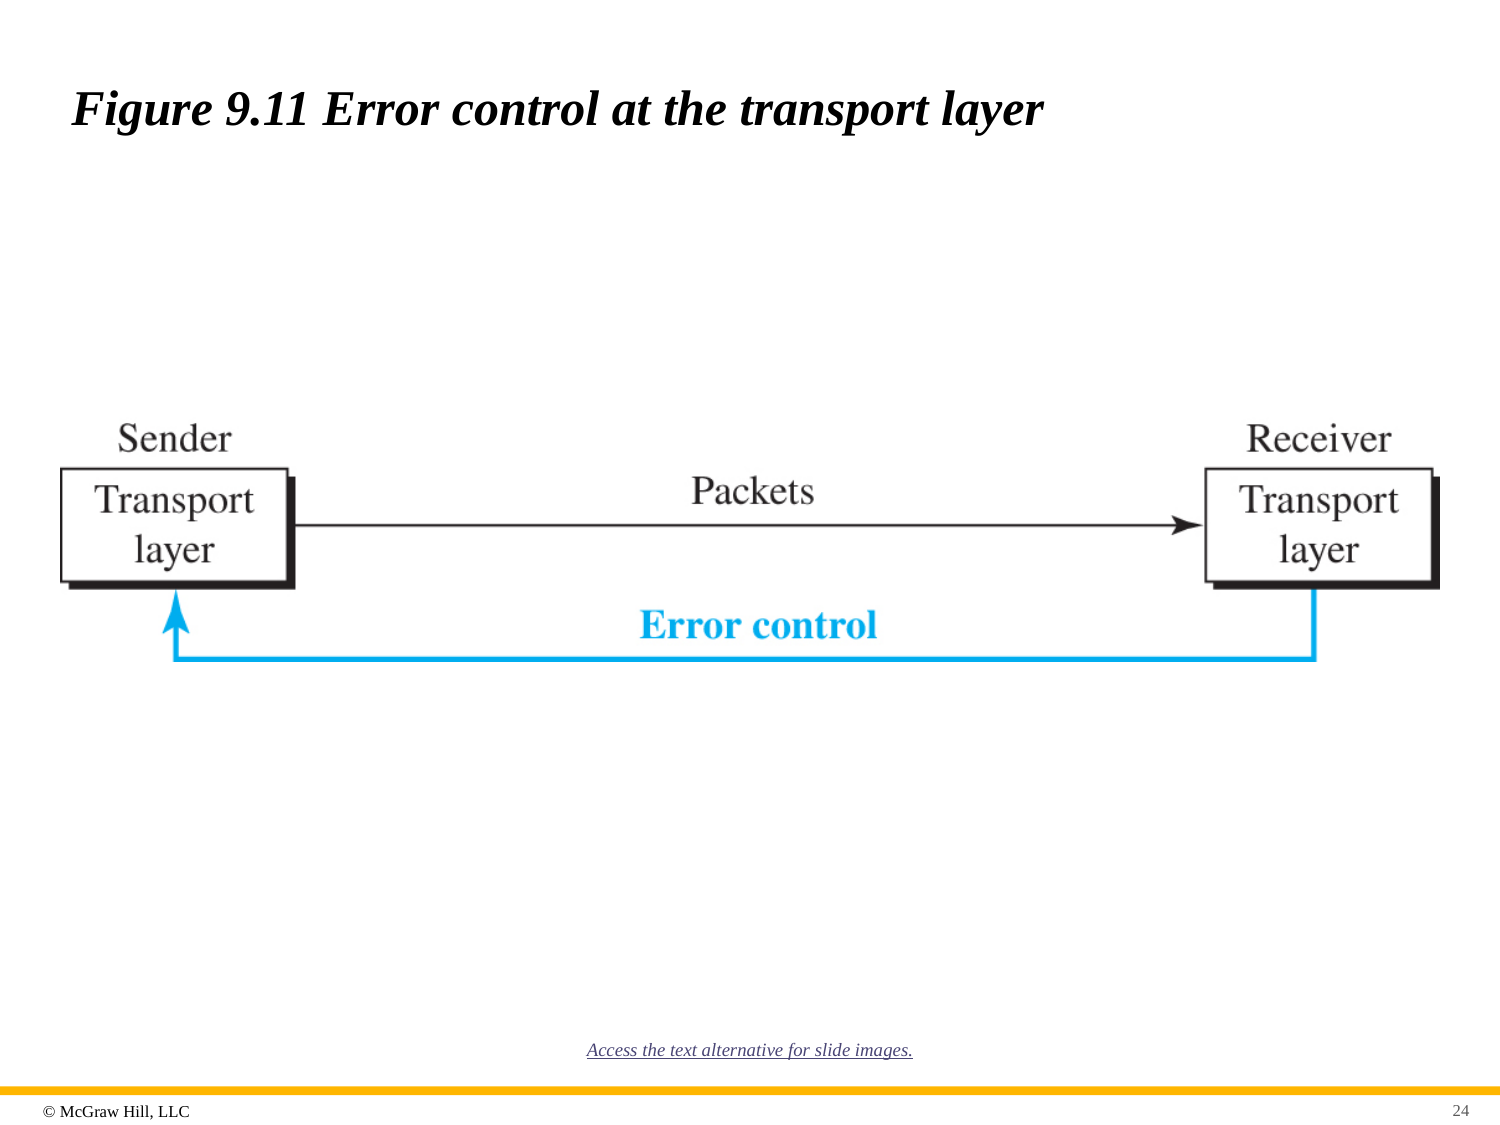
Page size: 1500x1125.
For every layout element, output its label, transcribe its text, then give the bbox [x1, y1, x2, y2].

title Figure 9.11 Error control at the transport layer [56, 50, 1444, 162]
list Access the text alternative for slide images. [525, 1033, 975, 1066]
slide_number 24 [1418, 1096, 1477, 1123]
picture [59, 417, 1440, 662]
